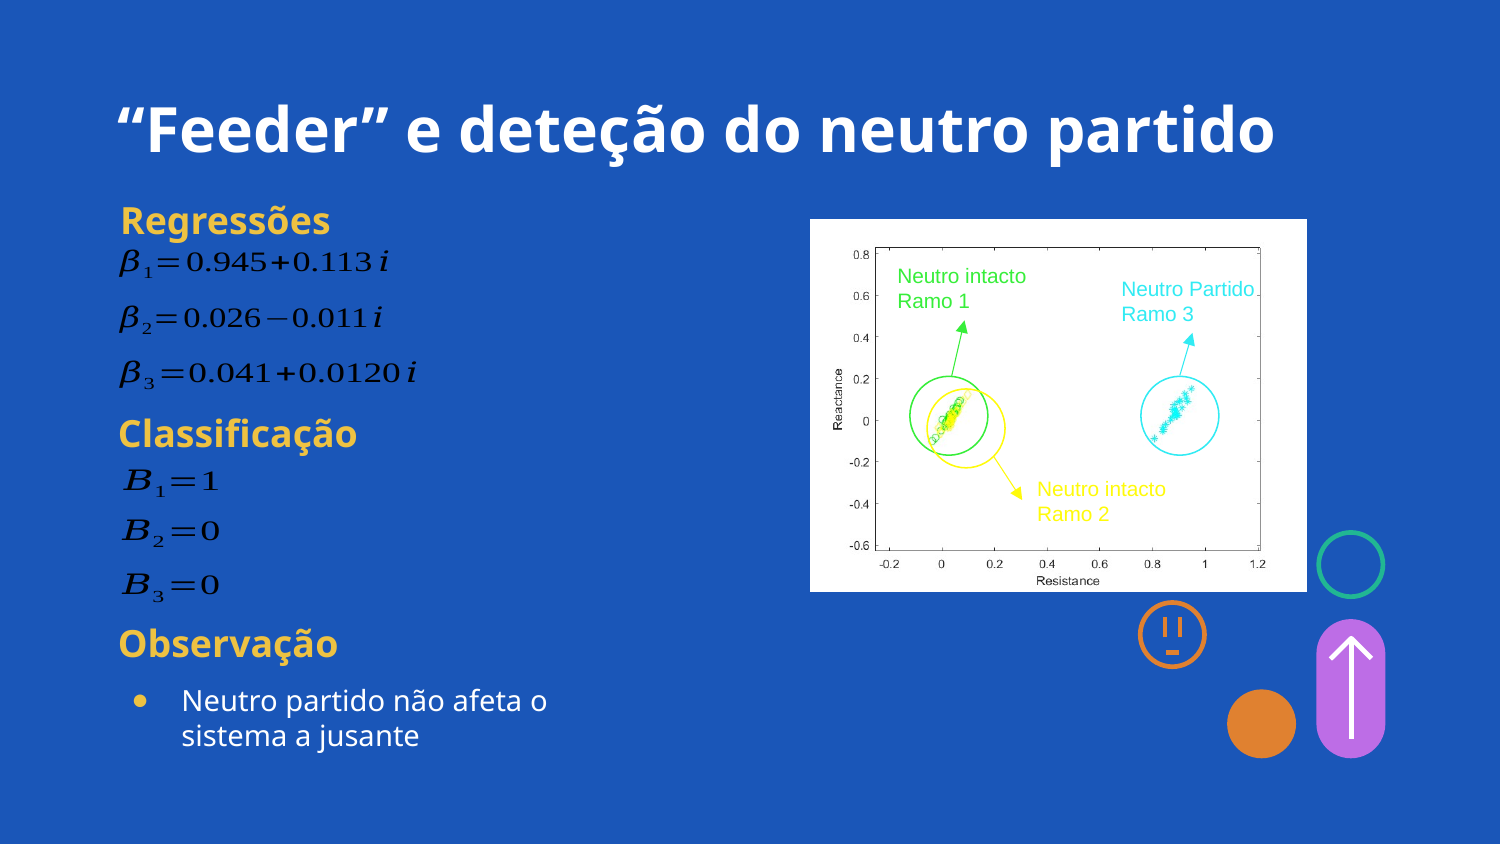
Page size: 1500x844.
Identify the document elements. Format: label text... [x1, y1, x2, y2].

picture [810, 219, 1307, 592]
text_box Observação [117, 618, 640, 667]
text_box “Feeder” e deteção do neutro partido [117, 88, 1383, 167]
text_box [951, 320, 965, 377]
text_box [993, 456, 1023, 501]
text_box Classificação [117, 408, 640, 457]
text_box Neutro partido não afeta o sistema a jusante [7, 674, 587, 760]
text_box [1179, 333, 1193, 376]
text_box Regressões [119, 195, 642, 244]
